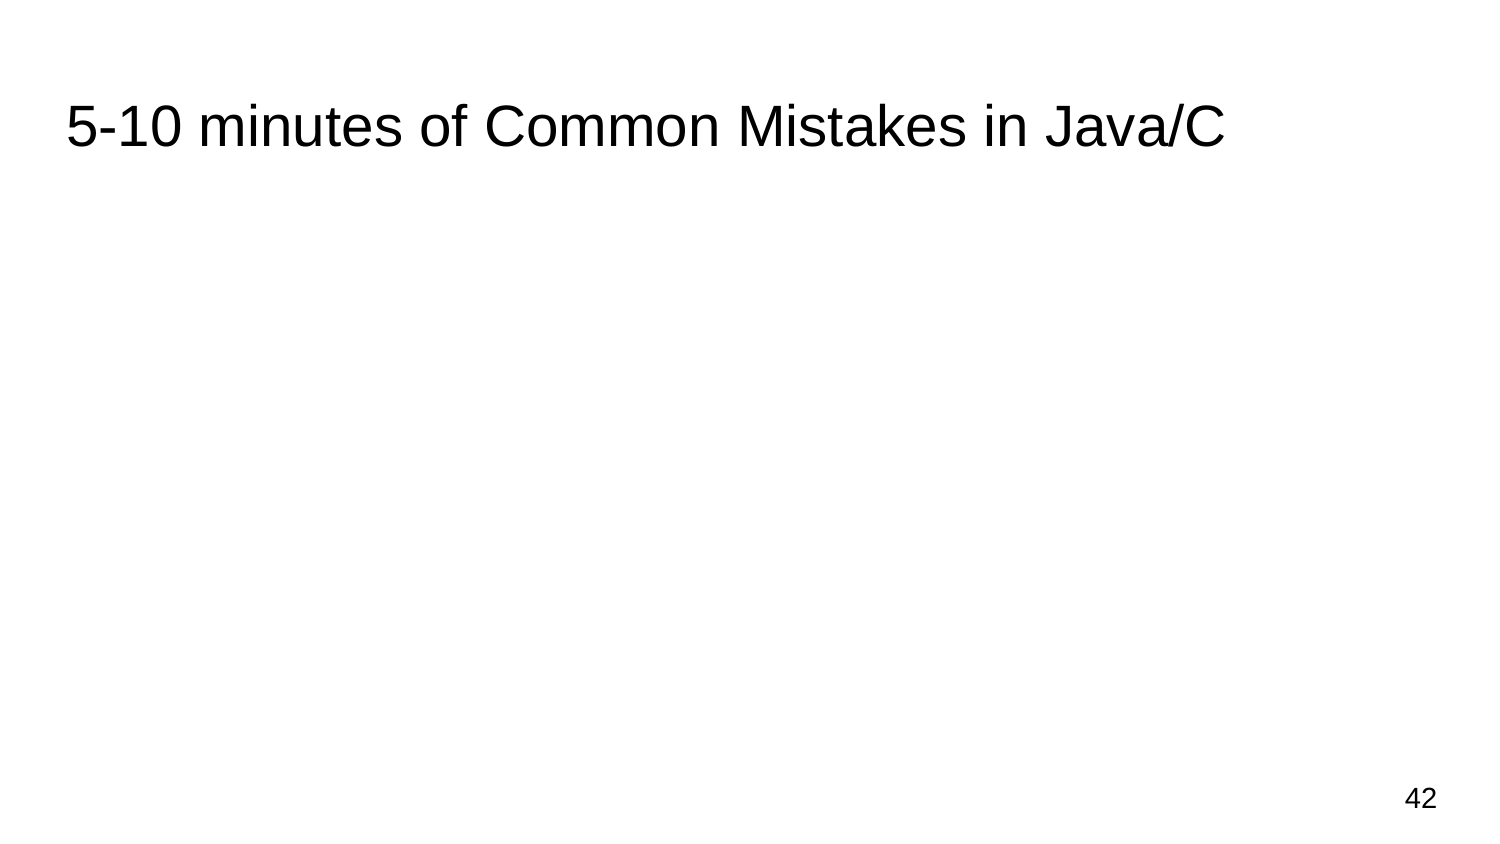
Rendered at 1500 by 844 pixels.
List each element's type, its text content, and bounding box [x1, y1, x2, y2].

slide_number 42 [1389, 764, 1480, 830]
title 5-10 minutes of Common Mistakes in Java/C [51, 72, 1449, 167]
